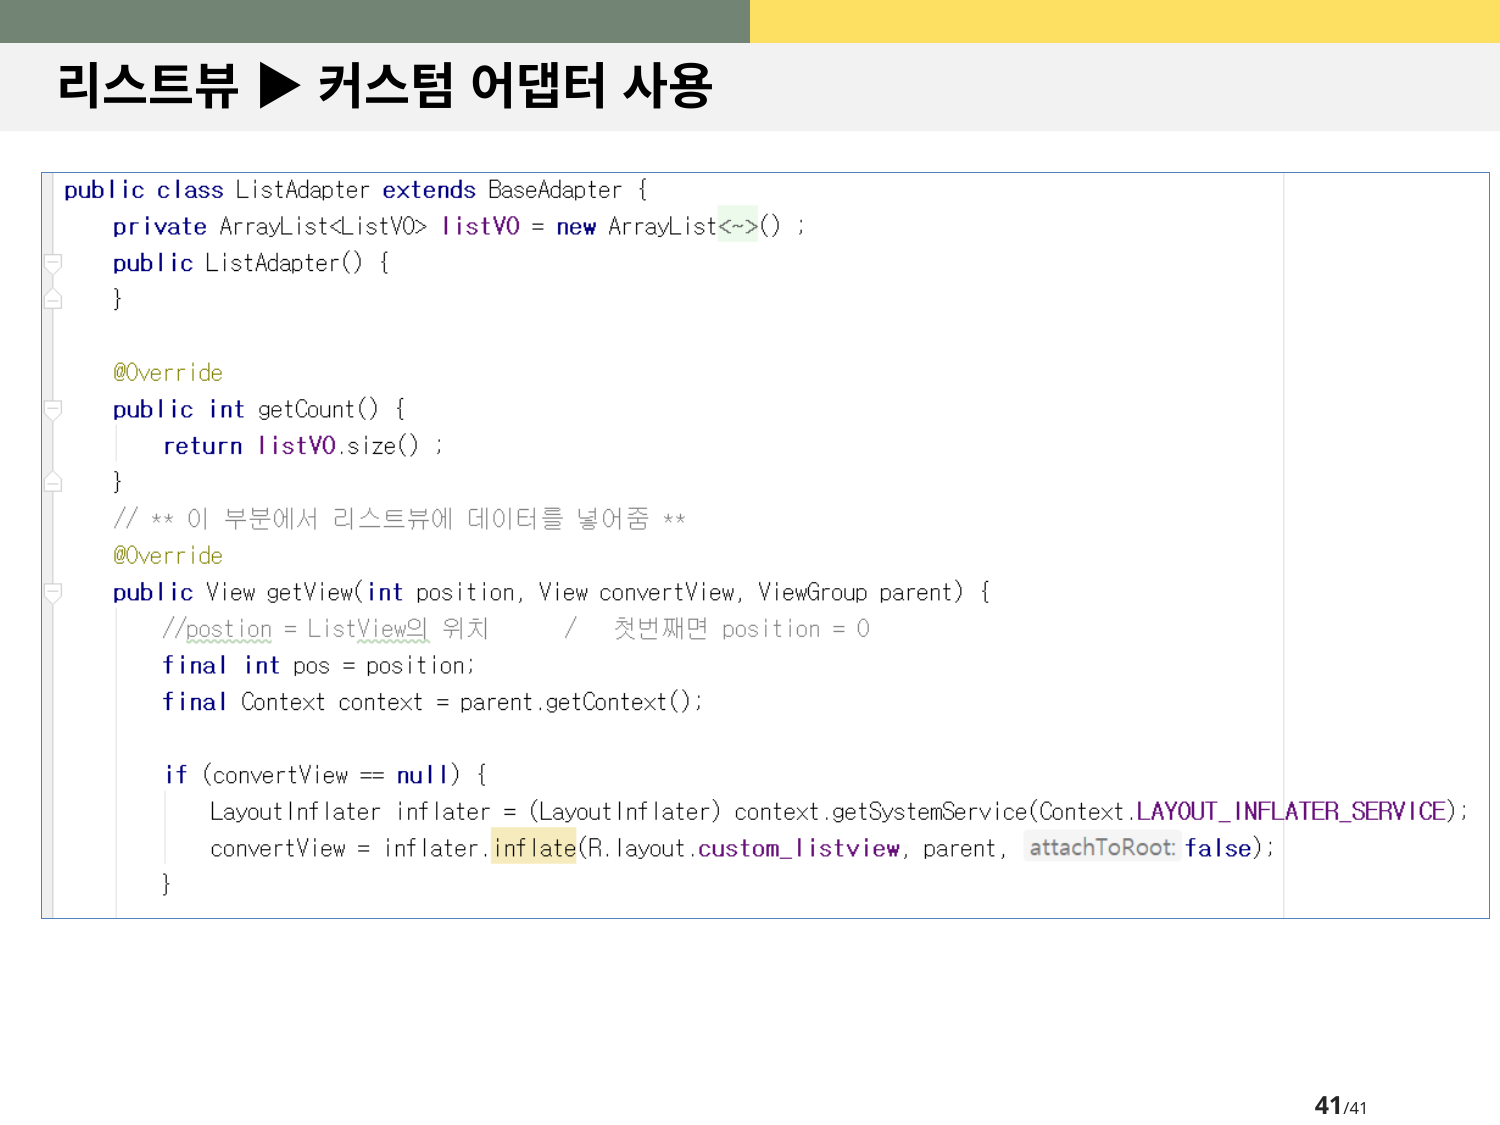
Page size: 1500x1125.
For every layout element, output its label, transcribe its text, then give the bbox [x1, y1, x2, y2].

title 리스트뷰 ▶ 커스텀 어댑터 사용 [41, 42, 1459, 128]
picture [41, 172, 1490, 920]
